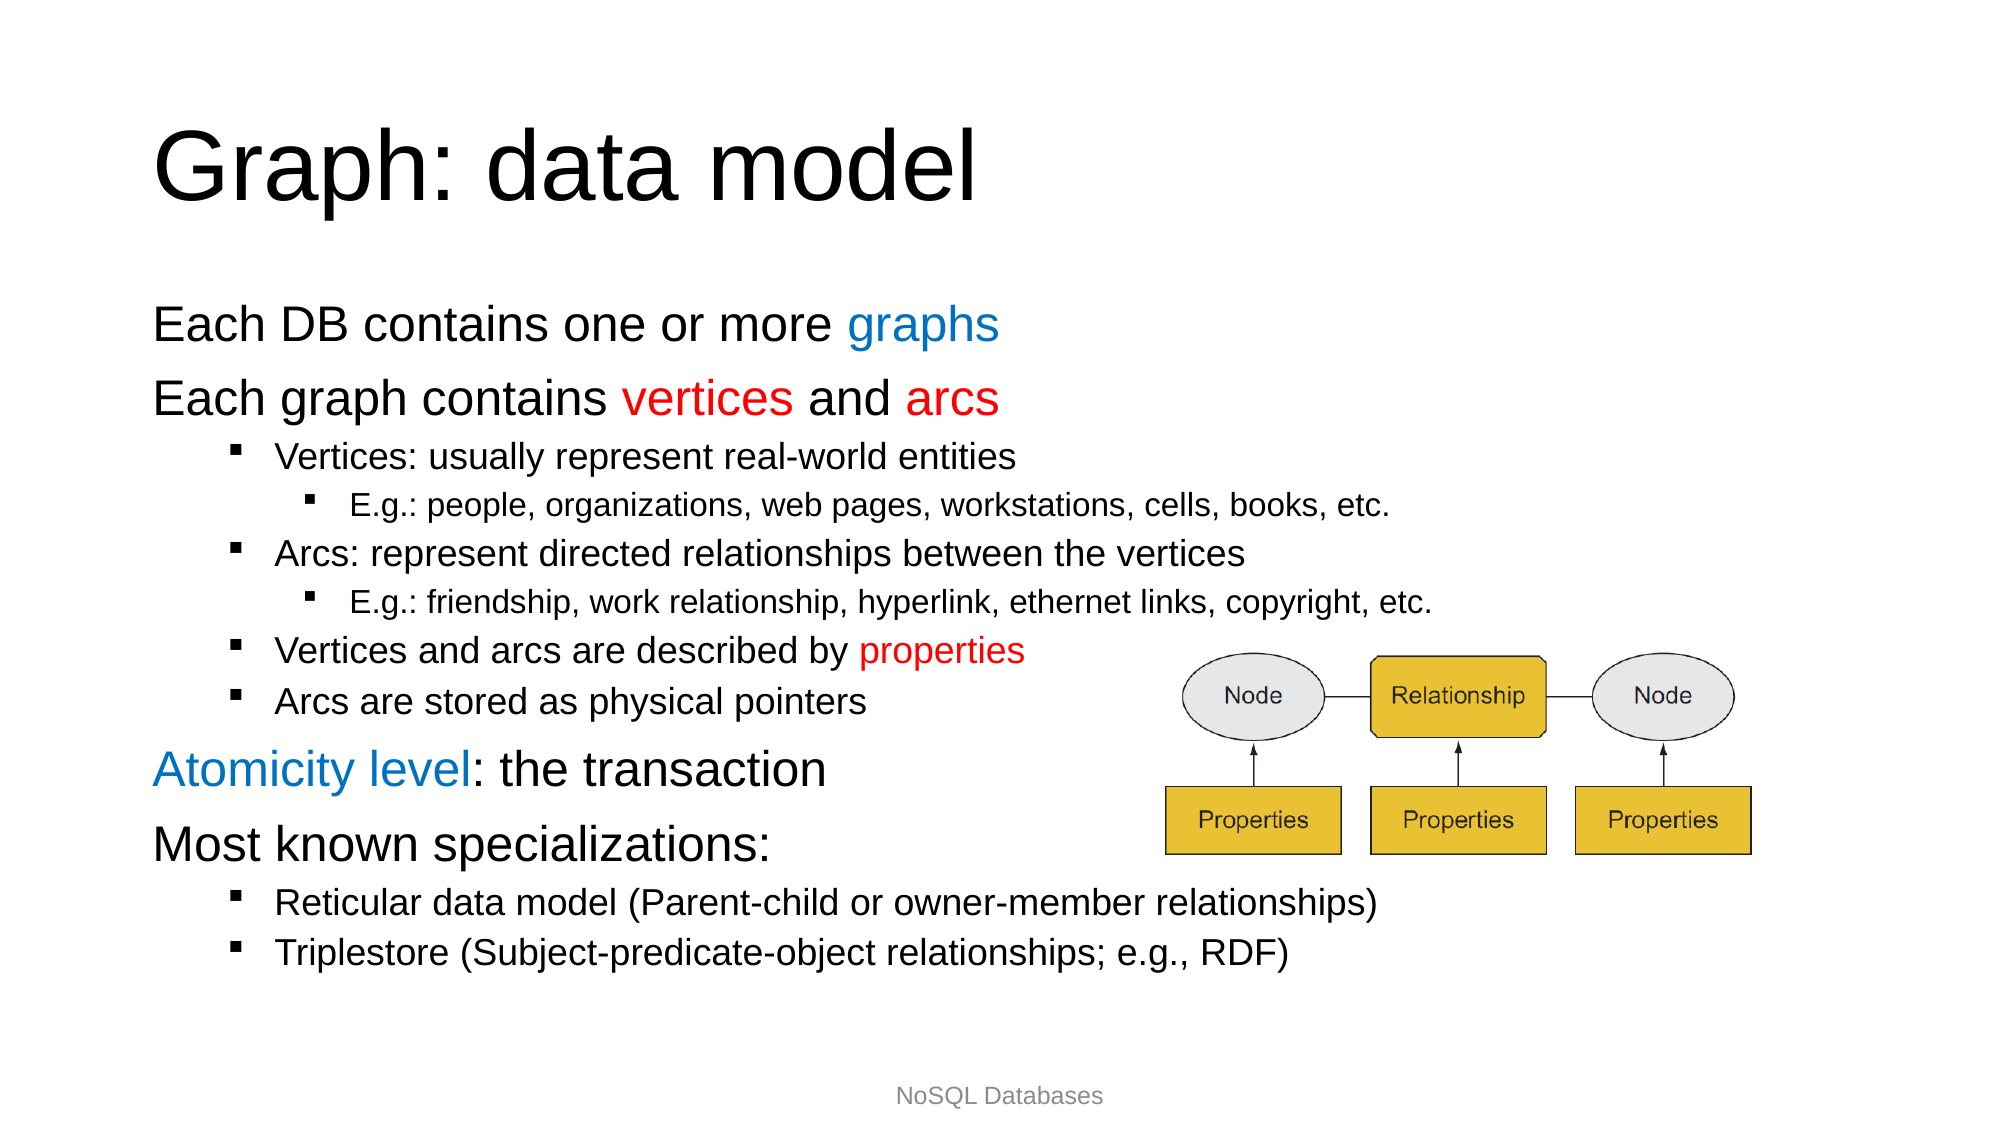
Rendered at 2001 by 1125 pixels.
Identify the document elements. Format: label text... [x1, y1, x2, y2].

picture [1160, 647, 1759, 863]
title Graph: data model [137, 59, 1863, 278]
list Each DB contains one or more graphs Each graph contains vertices and arcs Vertices: usually represent real-world entities E.g.: people, organizations, web pages, workstations, cells, books, etc. Arcs: represent directed relationships between the vertices E.g.: friendship, work relationship, hyperlink, ethernet links, copyright, etc. Vertices and arcs are described by properties Arcs are stored as physical pointers Atomicity level: the transaction Most known specializations: Reticular data model (Parent-child or owner-member relationships) Triplestore (Subject-predicate-object relationships; e.g., RDF) [137, 278, 1863, 993]
